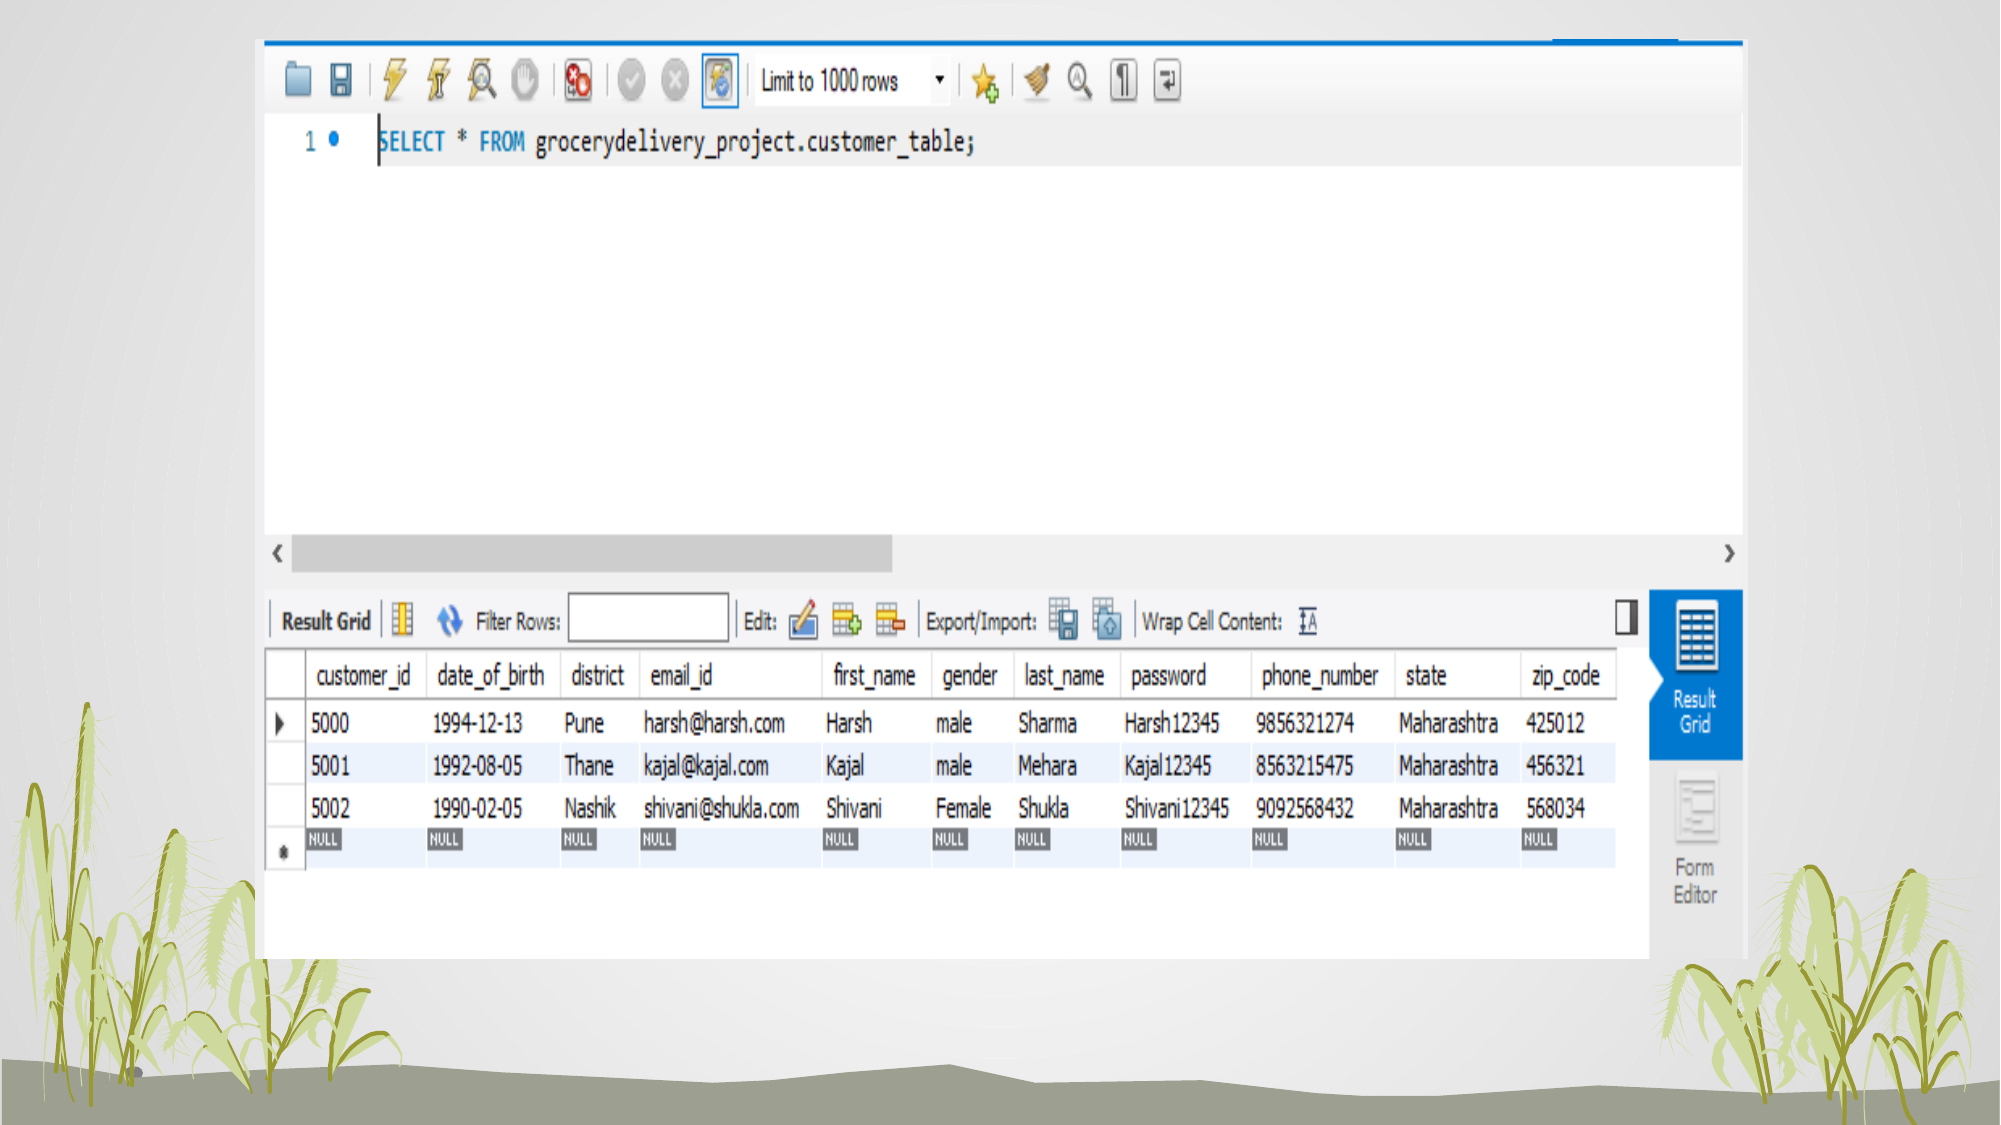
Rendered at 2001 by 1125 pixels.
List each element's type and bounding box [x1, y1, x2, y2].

list [255, 39, 1748, 959]
